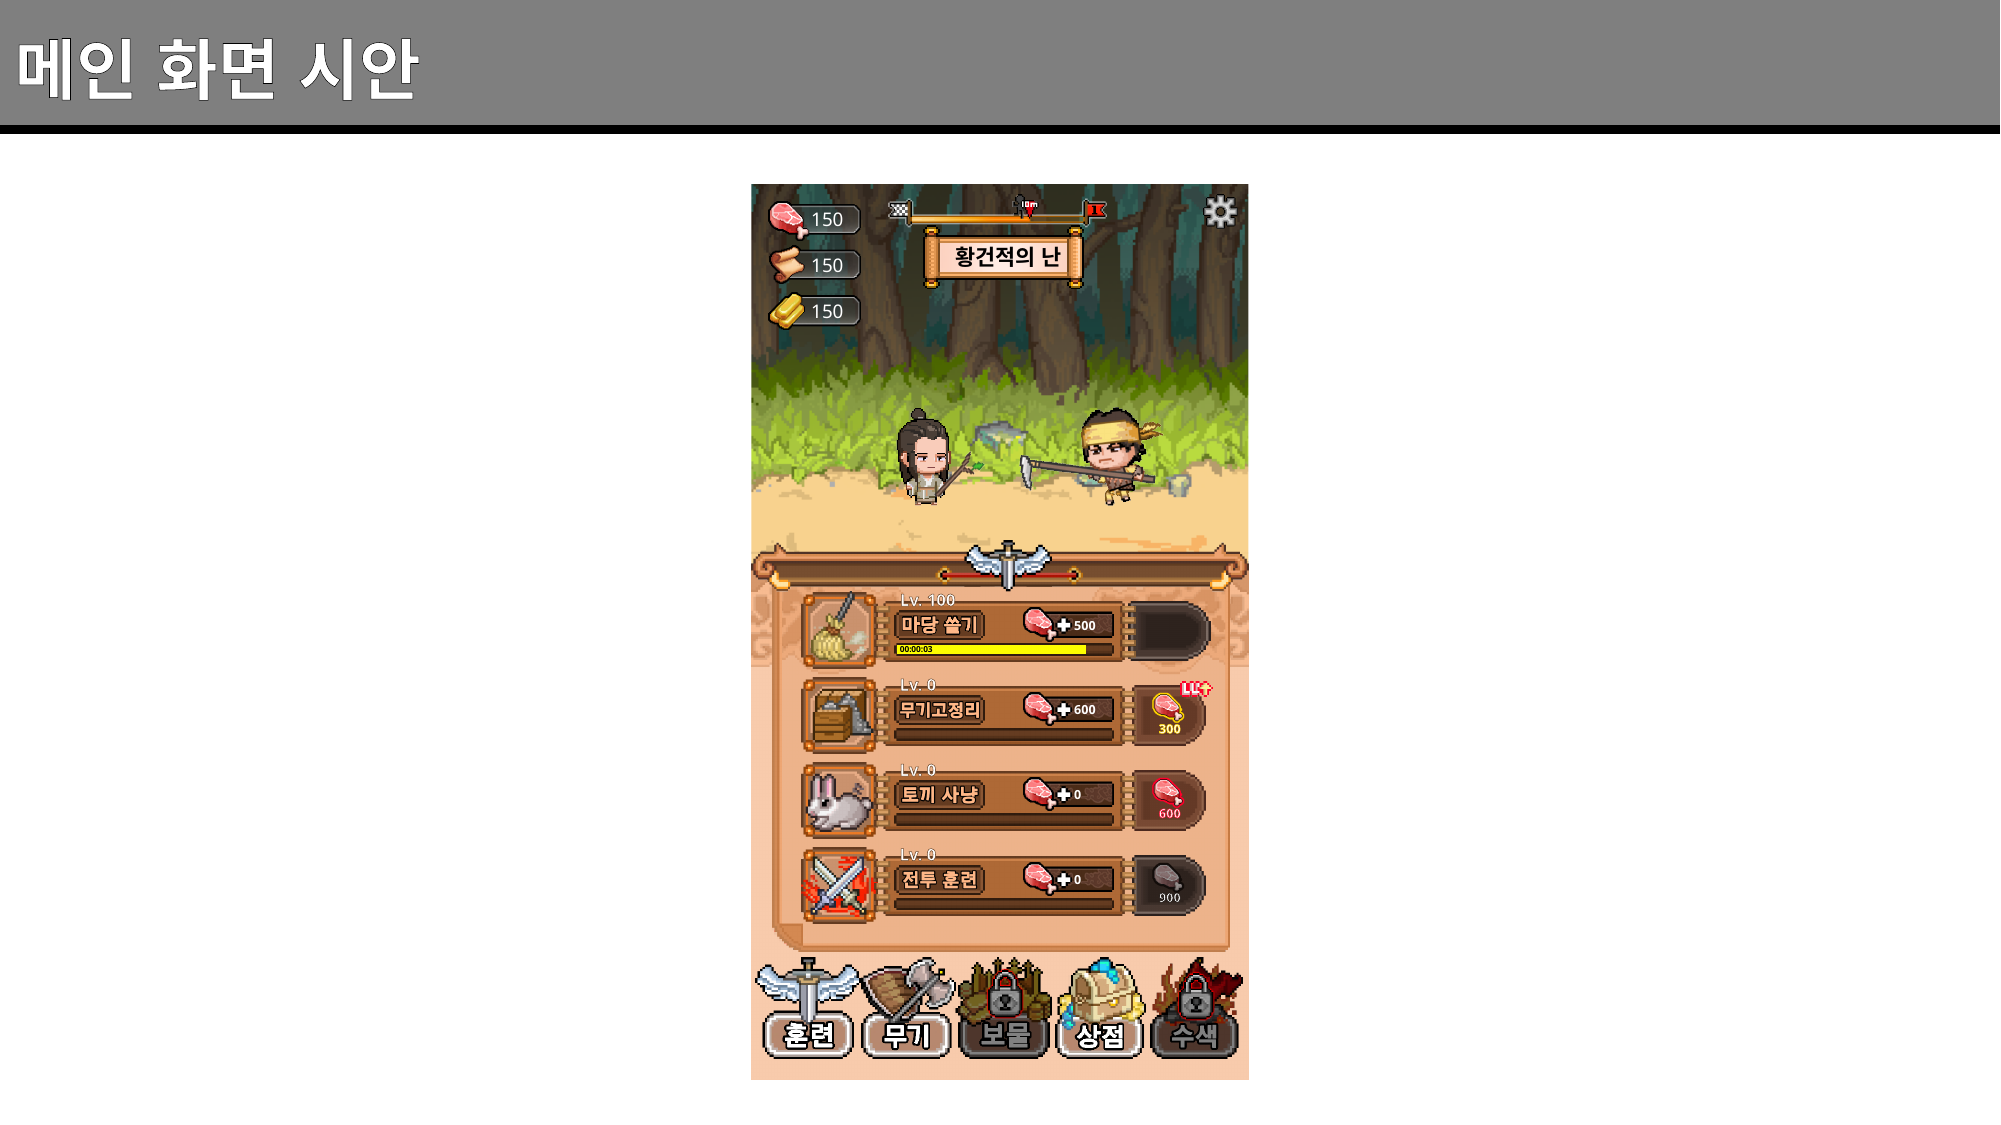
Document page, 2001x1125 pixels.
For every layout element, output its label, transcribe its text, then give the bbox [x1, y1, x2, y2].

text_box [768, 200, 861, 330]
picture [751, 184, 1249, 1080]
text_box [0, 0, 2000, 125]
text_box 메인 화면 시안 [0, 20, 820, 115]
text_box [921, 240, 1086, 289]
